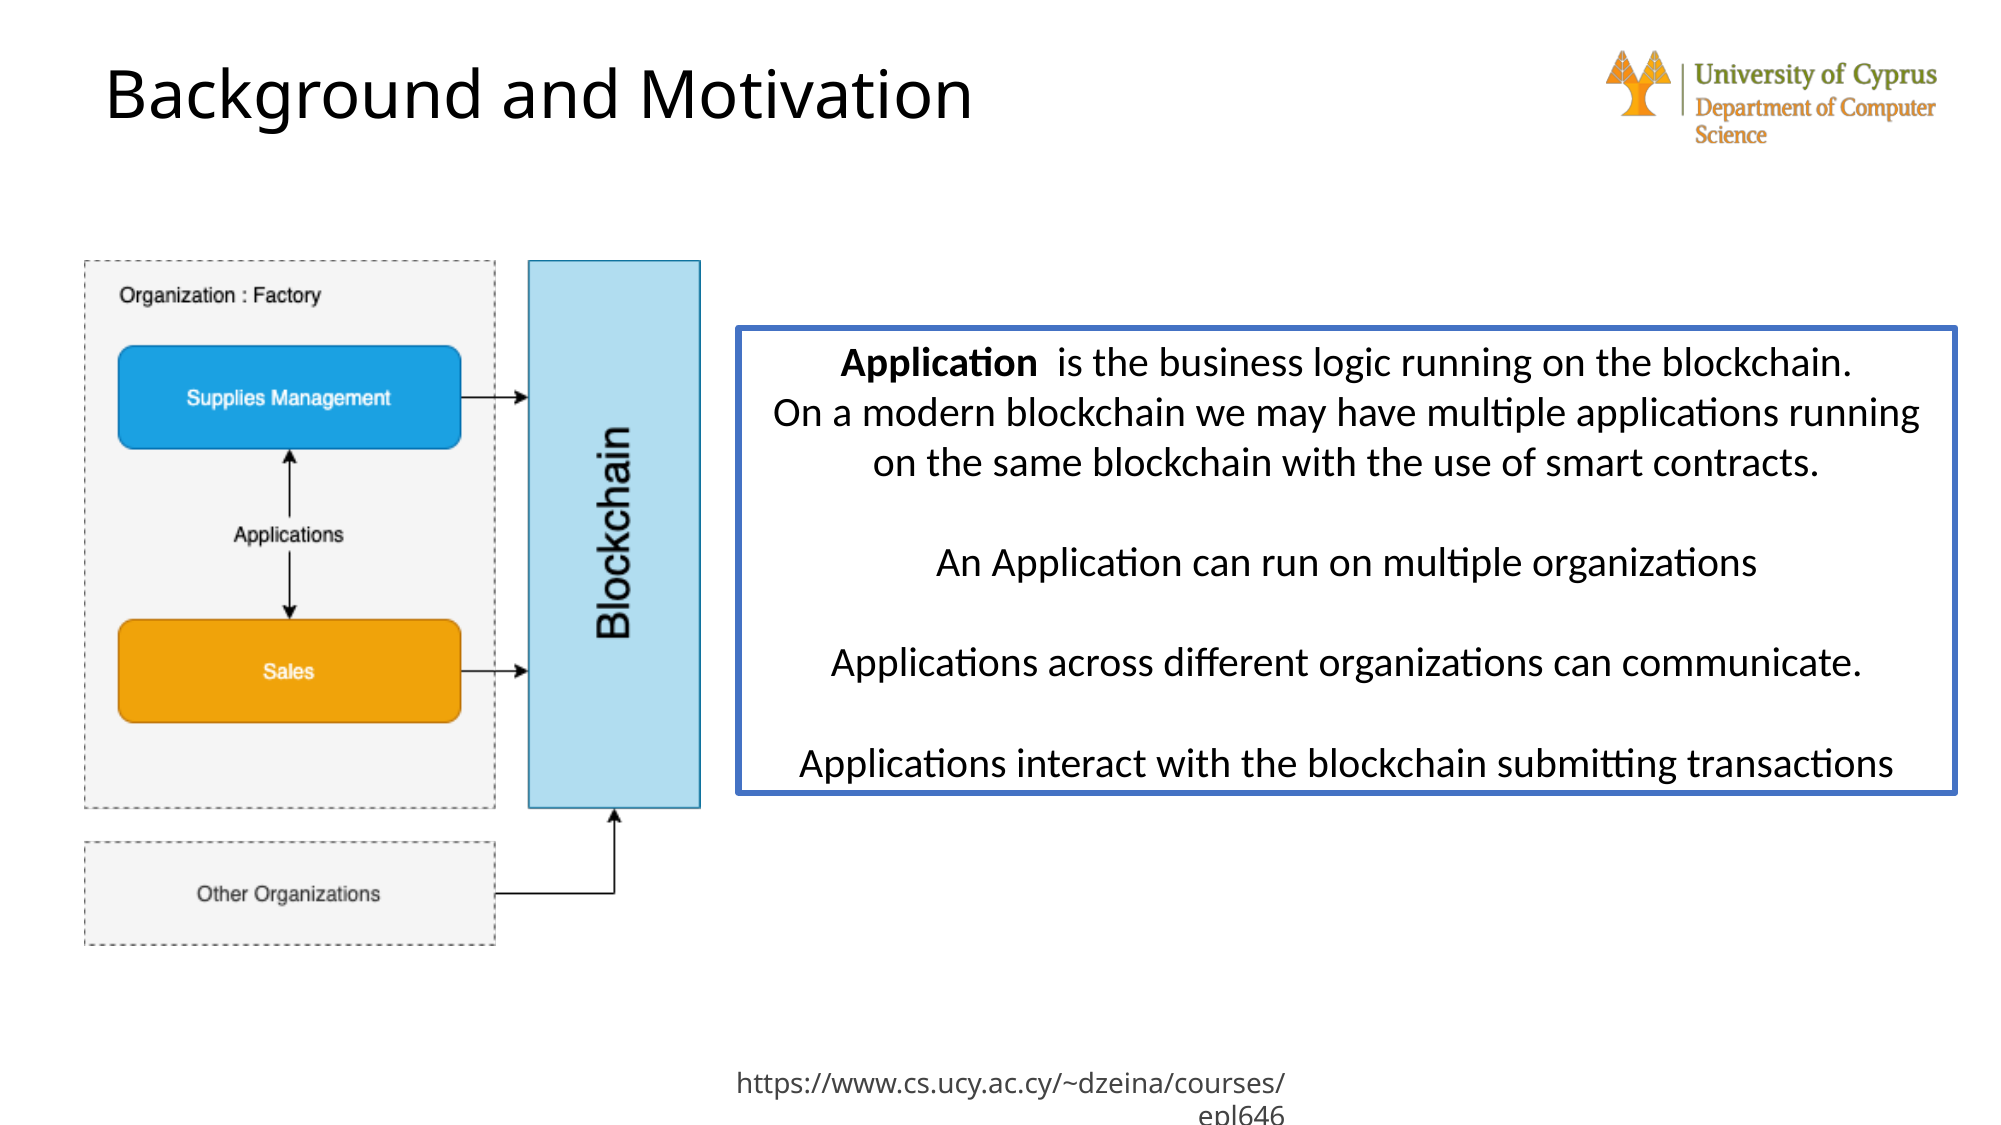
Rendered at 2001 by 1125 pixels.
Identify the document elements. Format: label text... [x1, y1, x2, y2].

picture [1603, 35, 1942, 165]
picture [84, 260, 702, 946]
text_box https://www.cs.ucy.ac.cy/~dzeina/courses/epl646 [657, 1057, 1300, 1125]
title Background and Motivation [89, 52, 1579, 143]
text_box Application is the business logic running on the blockchain. On a modern blockchain we may have multiple applications running on the same blockchain with the use of smart contracts. An Application can run on multiple organizations Applications across different organizations can communicate. Applications interact with the blockchain submitting transactions [738, 327, 1956, 793]
